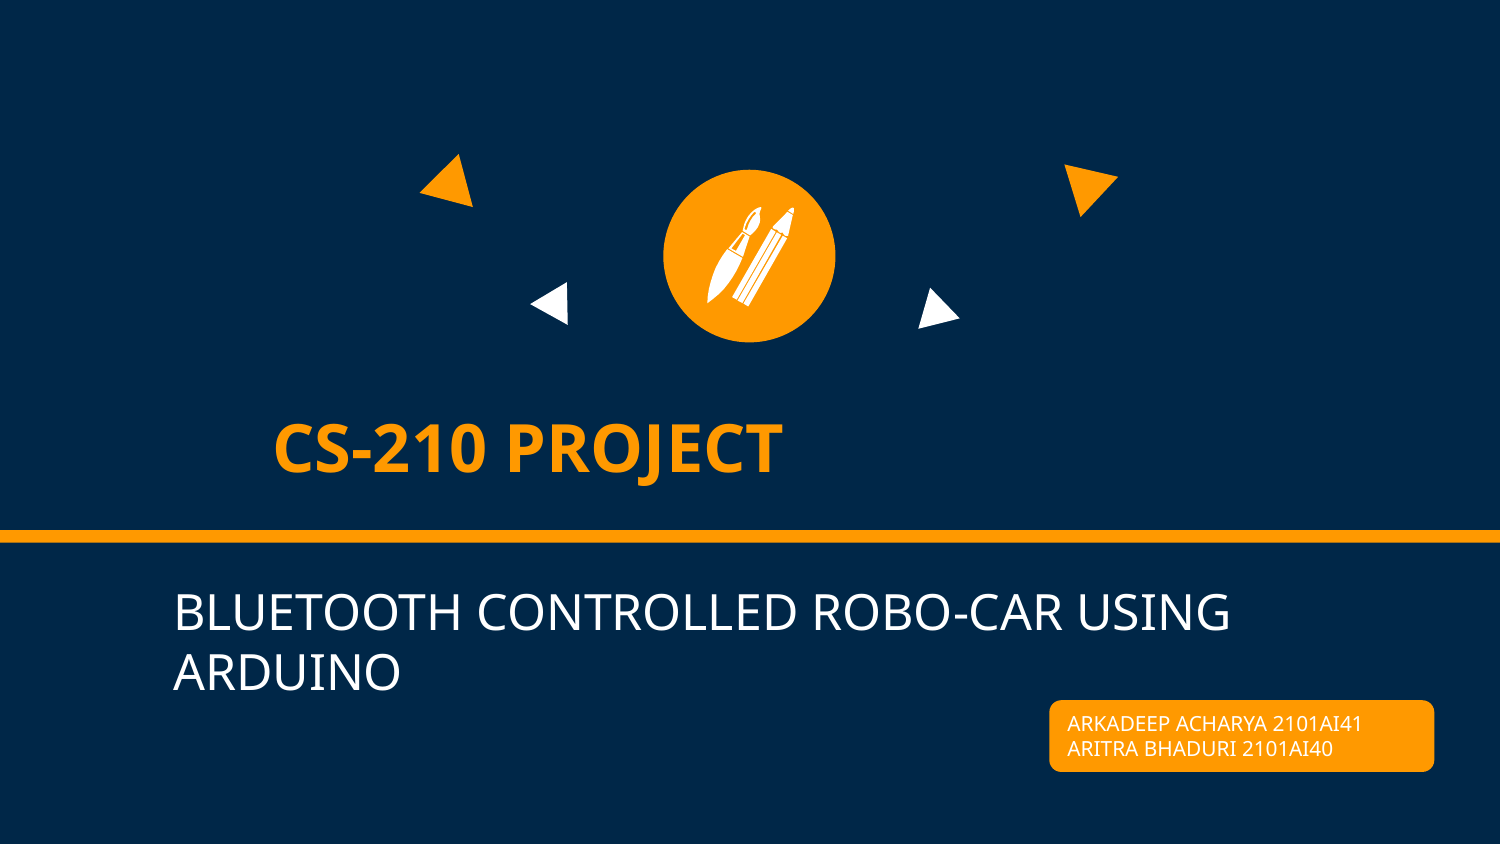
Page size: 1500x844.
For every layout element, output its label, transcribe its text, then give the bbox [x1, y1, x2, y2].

text_box [0, 528, 1500, 545]
text_box ARKADEEP ACHARYA 2101AI41 ARITRA BHADURI 2101AI40 [1049, 700, 1435, 772]
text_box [663, 169, 836, 343]
text_box CS-210 PROJECT [257, 398, 1244, 494]
text_box BLUETOOTH CONTROLLED ROBO-CAR USING ARDUINO [158, 573, 1341, 799]
text_box [916, 285, 962, 331]
text_box [1062, 162, 1121, 220]
text_box [528, 280, 570, 327]
text_box [417, 151, 475, 210]
